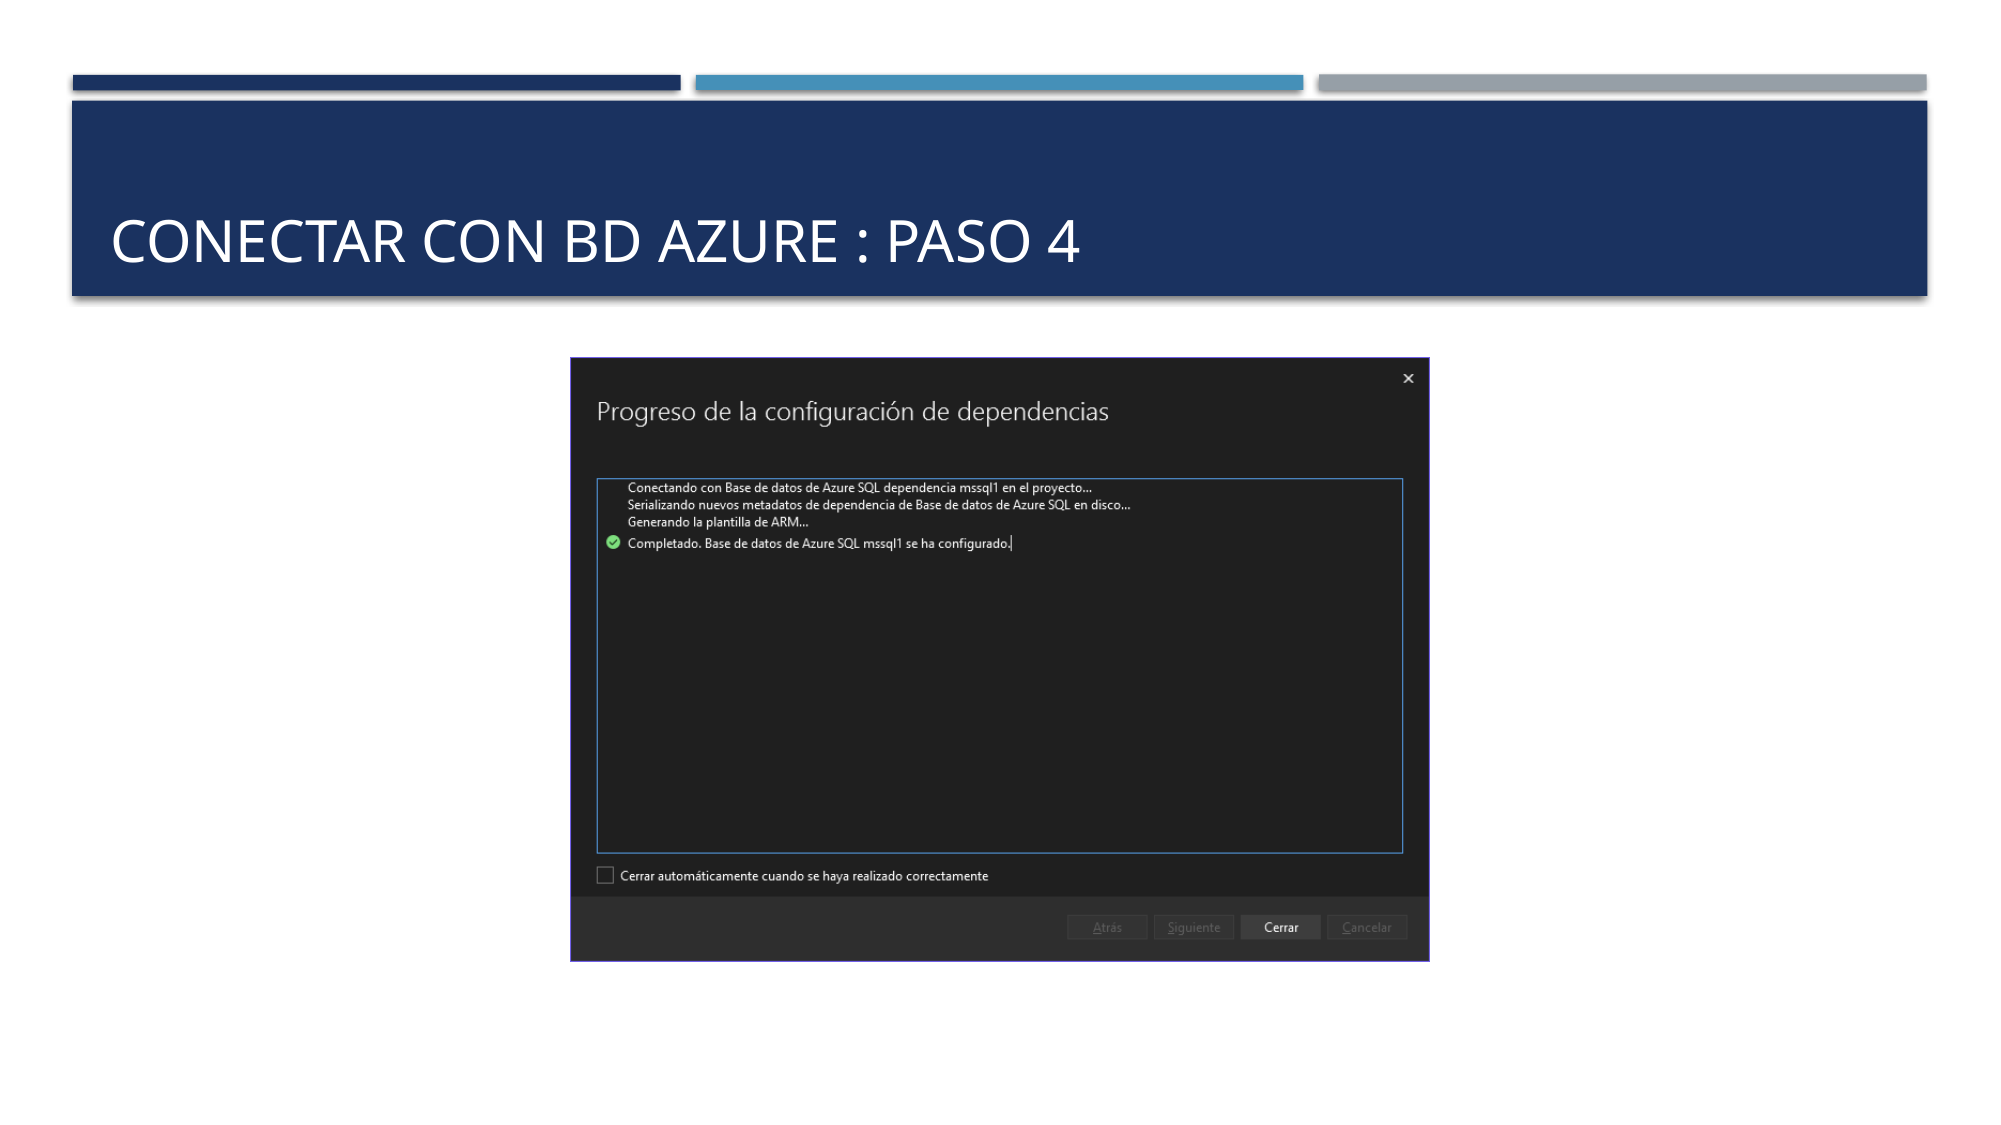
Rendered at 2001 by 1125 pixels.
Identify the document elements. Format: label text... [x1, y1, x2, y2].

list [569, 357, 1430, 962]
title Conectar con BD AZURE : PASO 4 [95, 115, 1905, 282]
